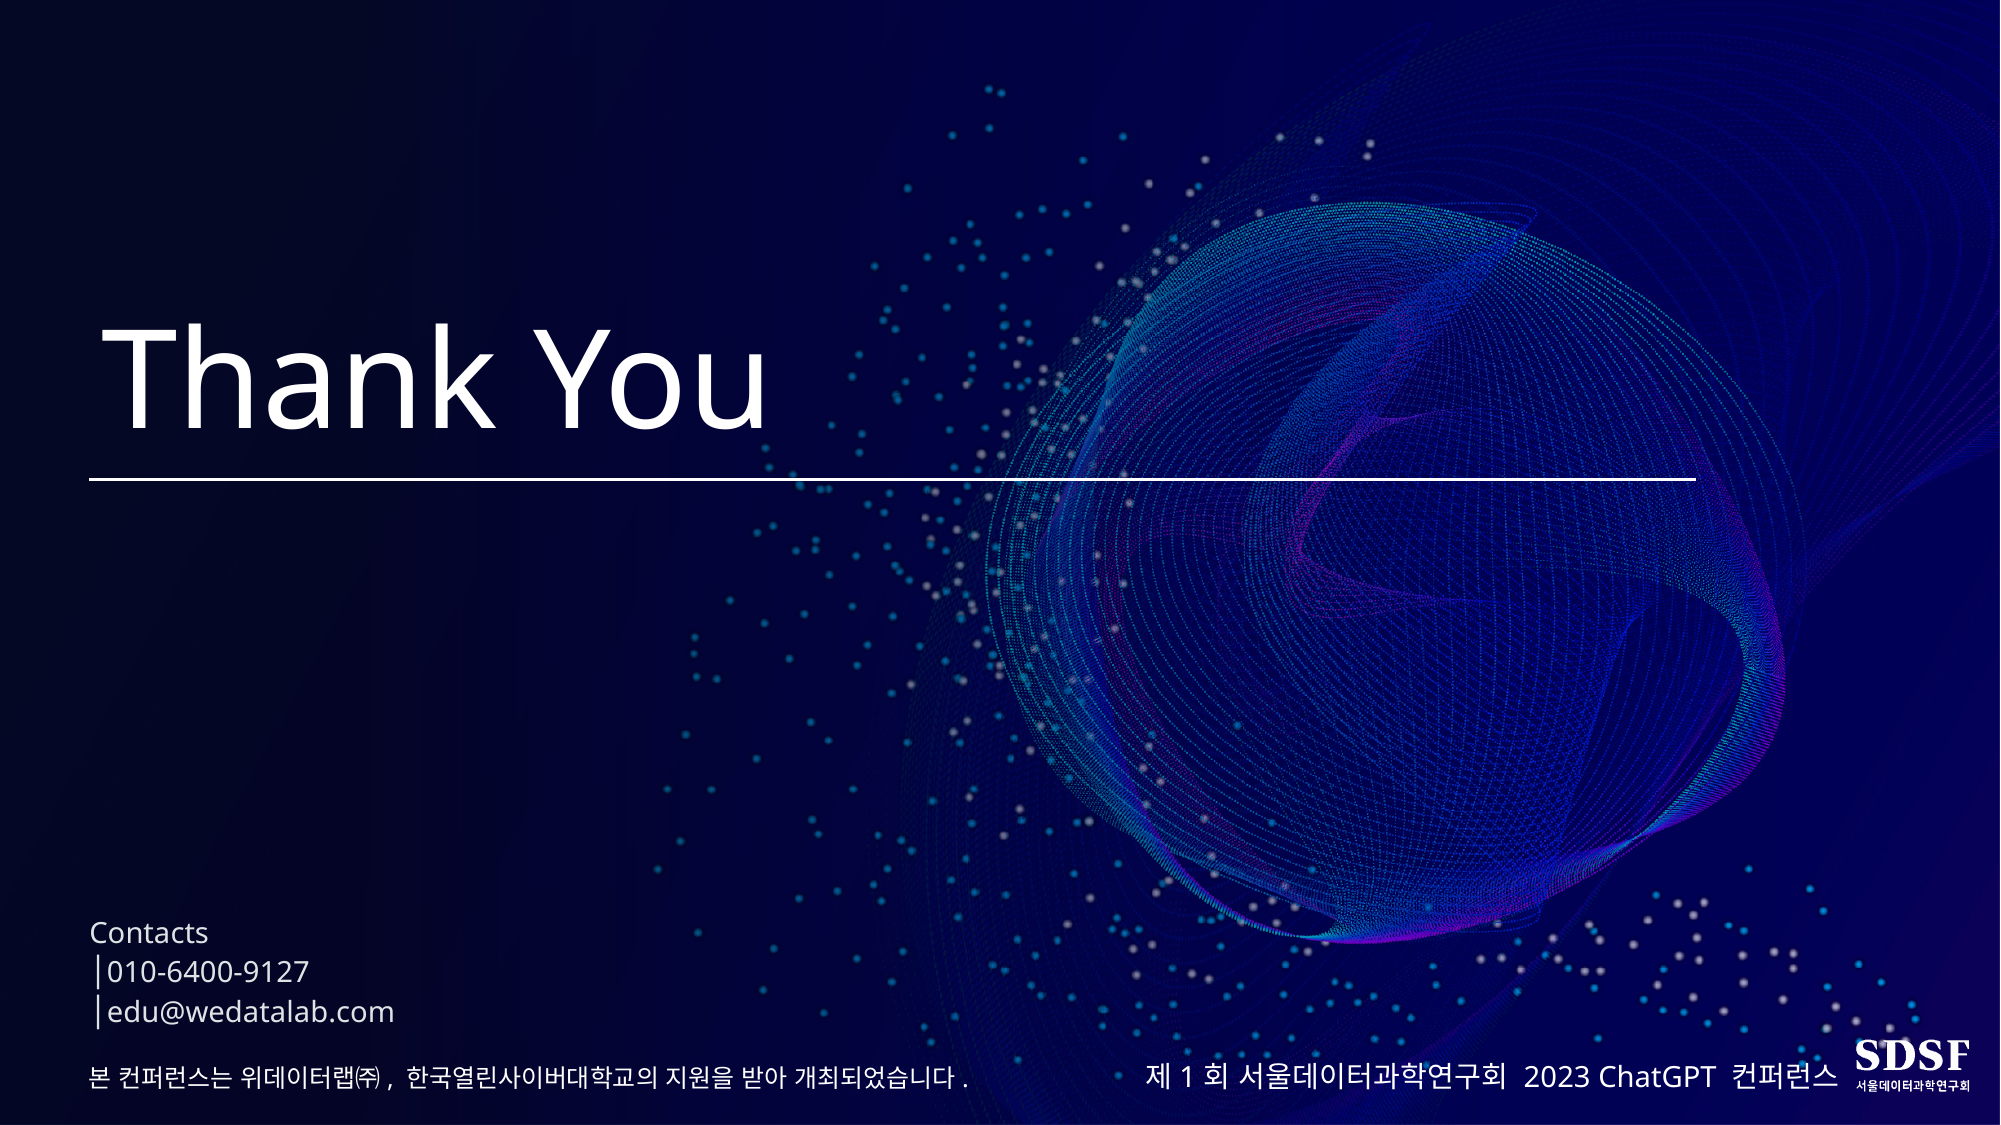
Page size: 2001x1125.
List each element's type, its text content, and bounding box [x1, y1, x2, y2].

title Thank You [86, 284, 1812, 483]
picture [0, 0, 2000, 1125]
list Contacts │010-6400-9127 │edu@wedatalab.com [74, 907, 636, 1038]
